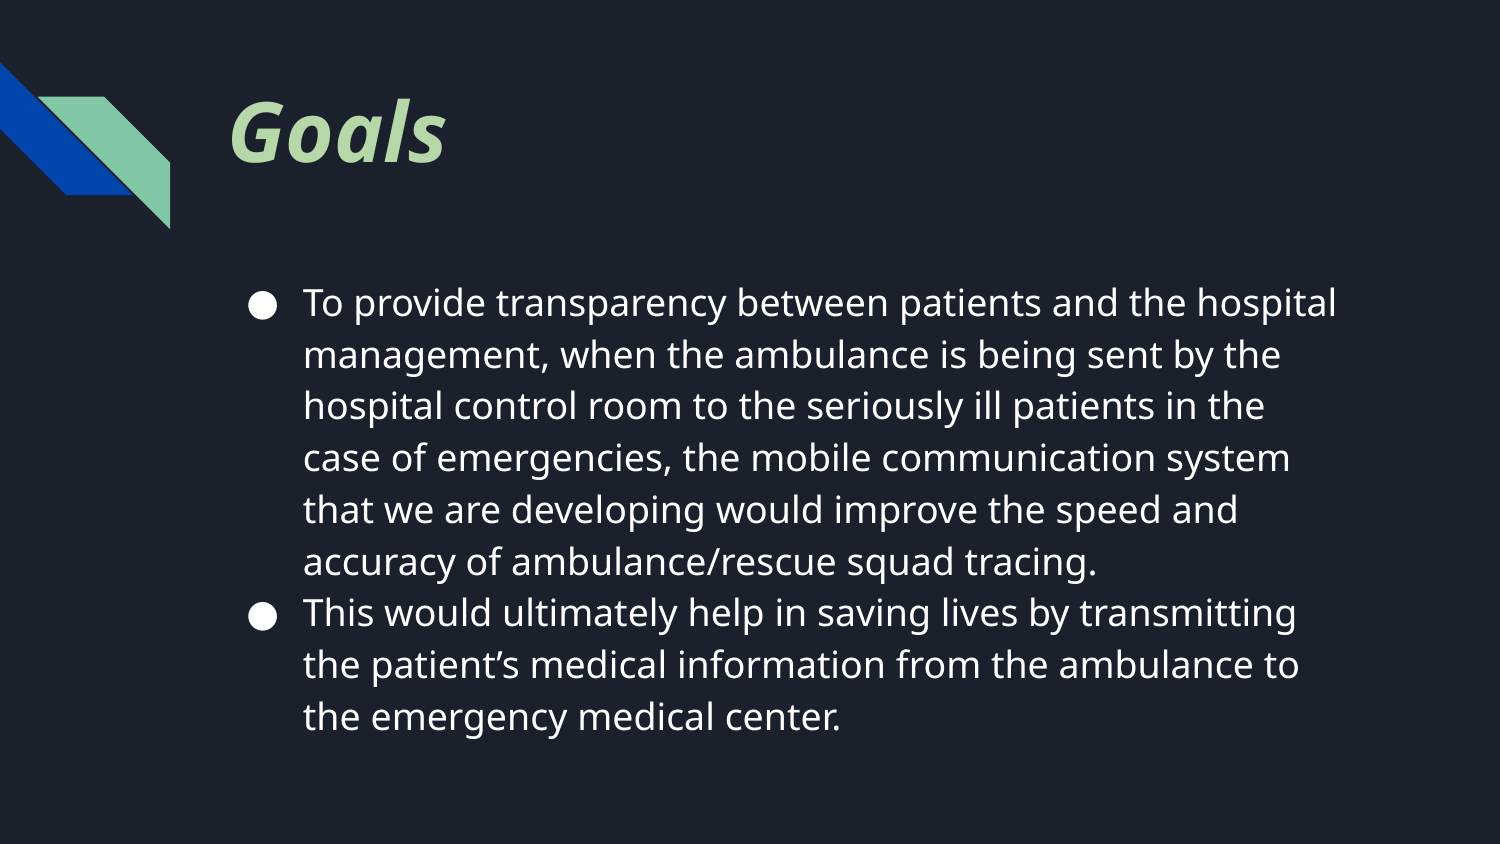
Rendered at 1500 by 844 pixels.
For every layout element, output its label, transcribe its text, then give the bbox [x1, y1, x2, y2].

list To provide transparency between patients and the hospital management, when the ambulance is being sent by the hospital control room to the seriously ill patients in the case of emergencies, the mobile communication system that we are developing would improve the speed and accuracy of ambulance/rescue squad tracing. This would ultimately help in saving lives by transmitting the patient’s medical information from the ambulance to the emergency medical center. [212, 257, 1368, 735]
title Goals [212, 64, 1368, 215]
